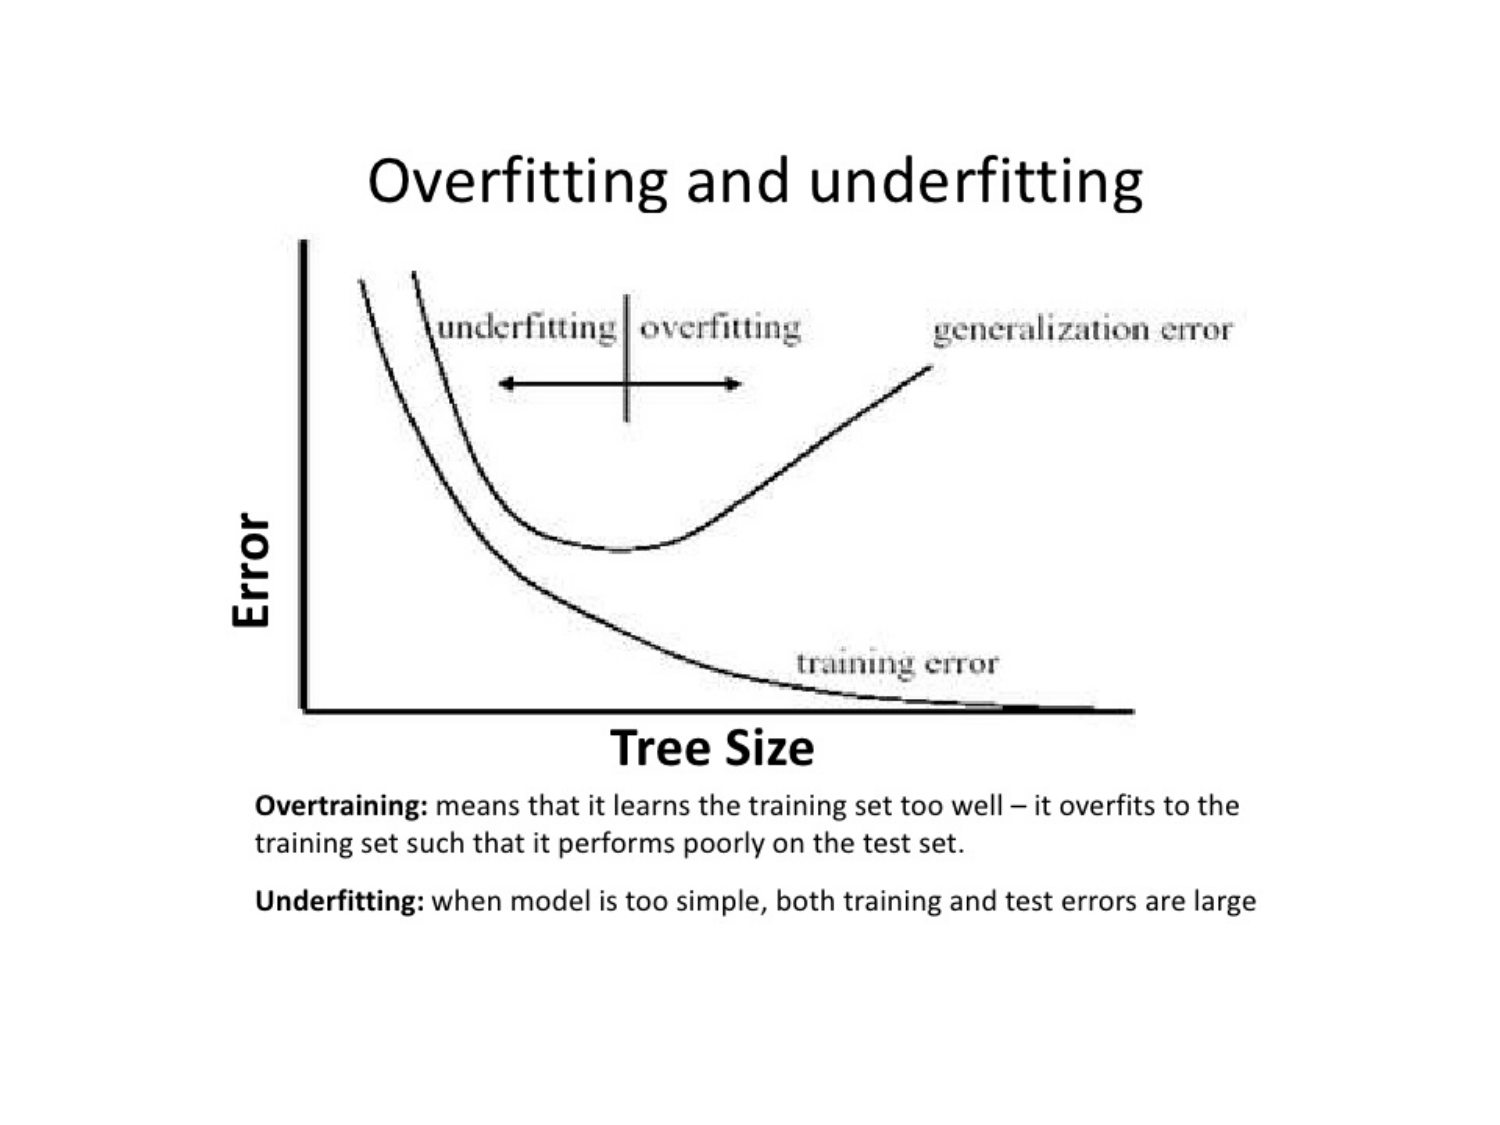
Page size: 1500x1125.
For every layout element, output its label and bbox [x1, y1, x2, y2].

picture [187, 74, 1326, 929]
